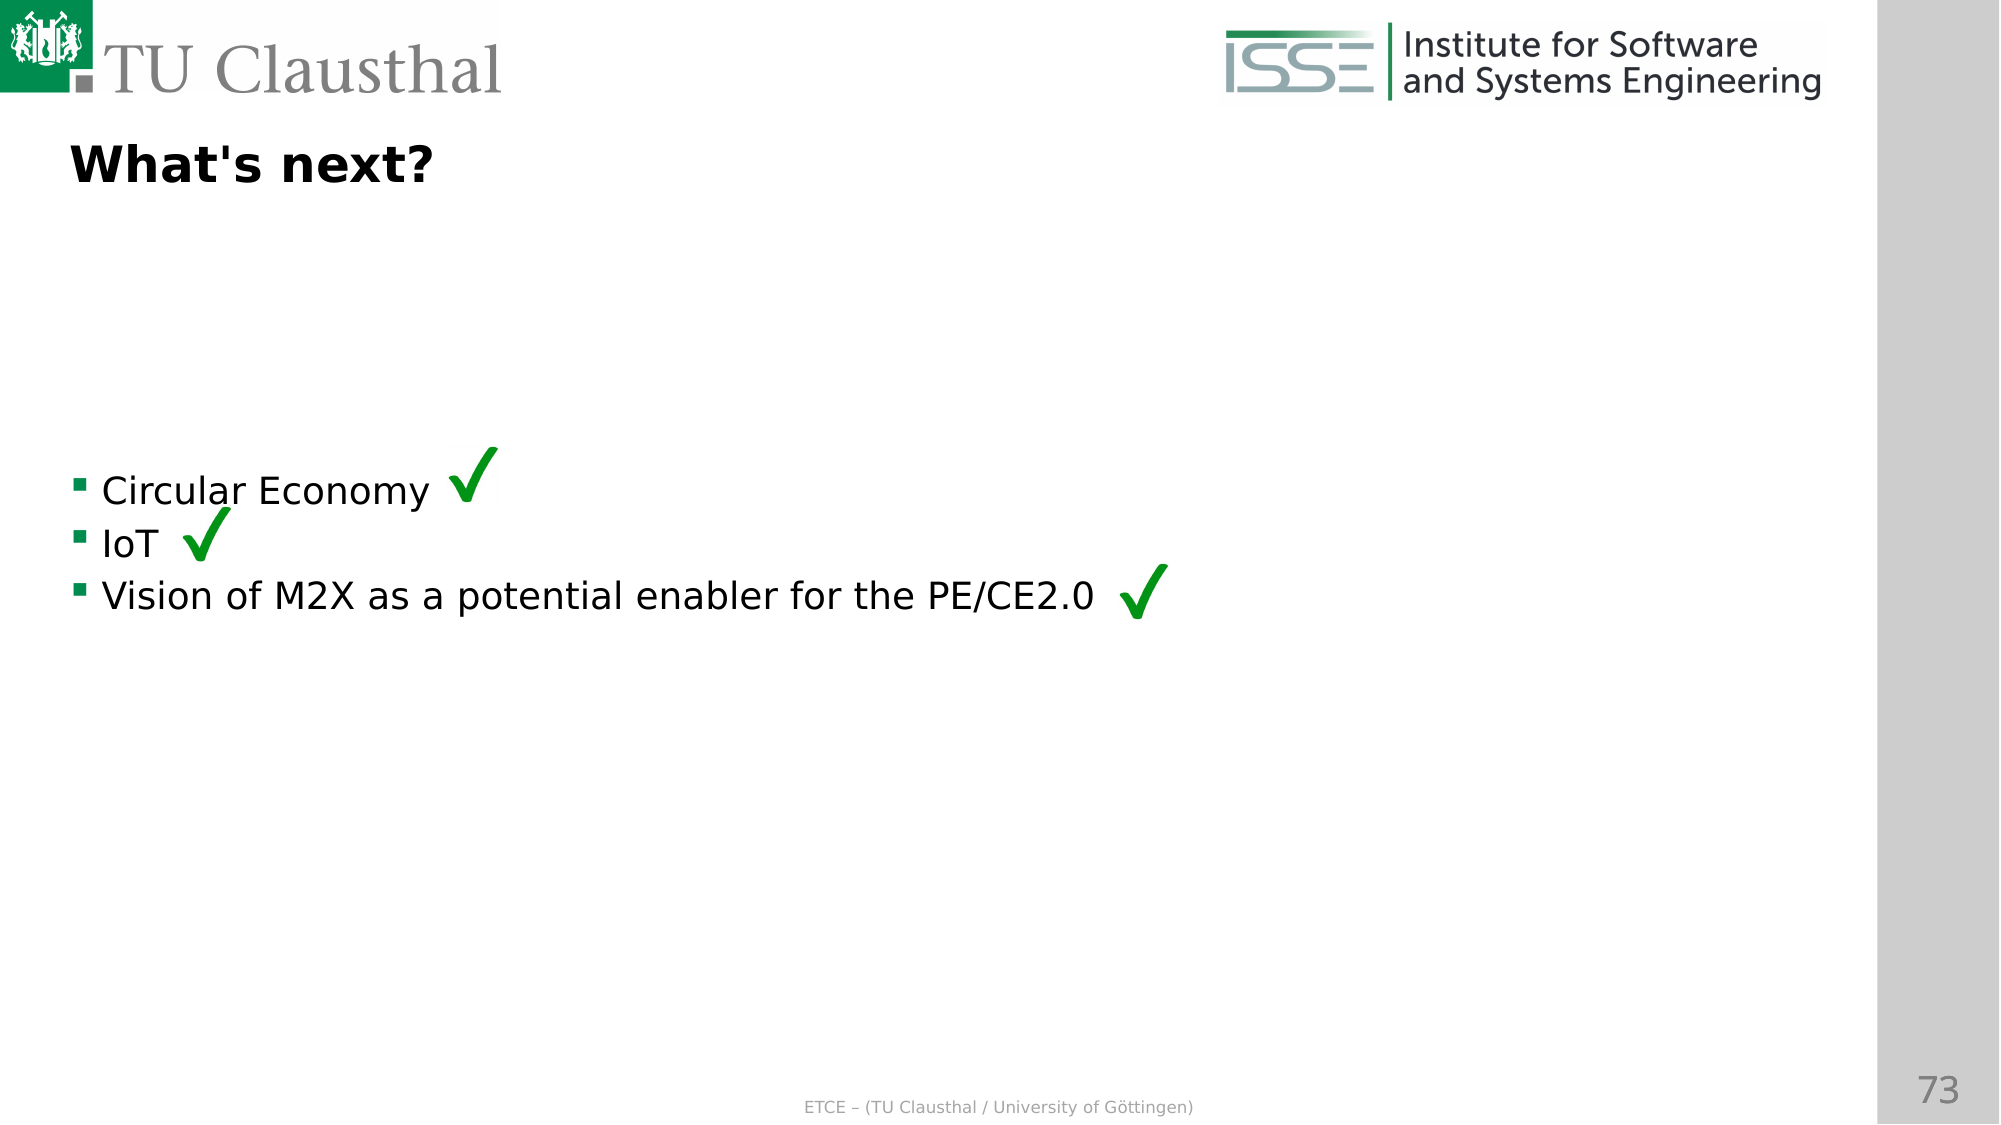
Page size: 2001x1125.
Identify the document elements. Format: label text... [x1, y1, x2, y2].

picture [0, 0, 501, 93]
picture [1218, 22, 1826, 107]
text_box Circular Economy IoT Vision of M2X as a potential enabler for the PE/CE2.0 Missing building block → Blockchain Technology [54, 208, 1818, 1034]
picture [181, 505, 233, 564]
text_box What's next? [54, 125, 1818, 208]
picture [1118, 562, 1170, 622]
picture [447, 445, 500, 505]
